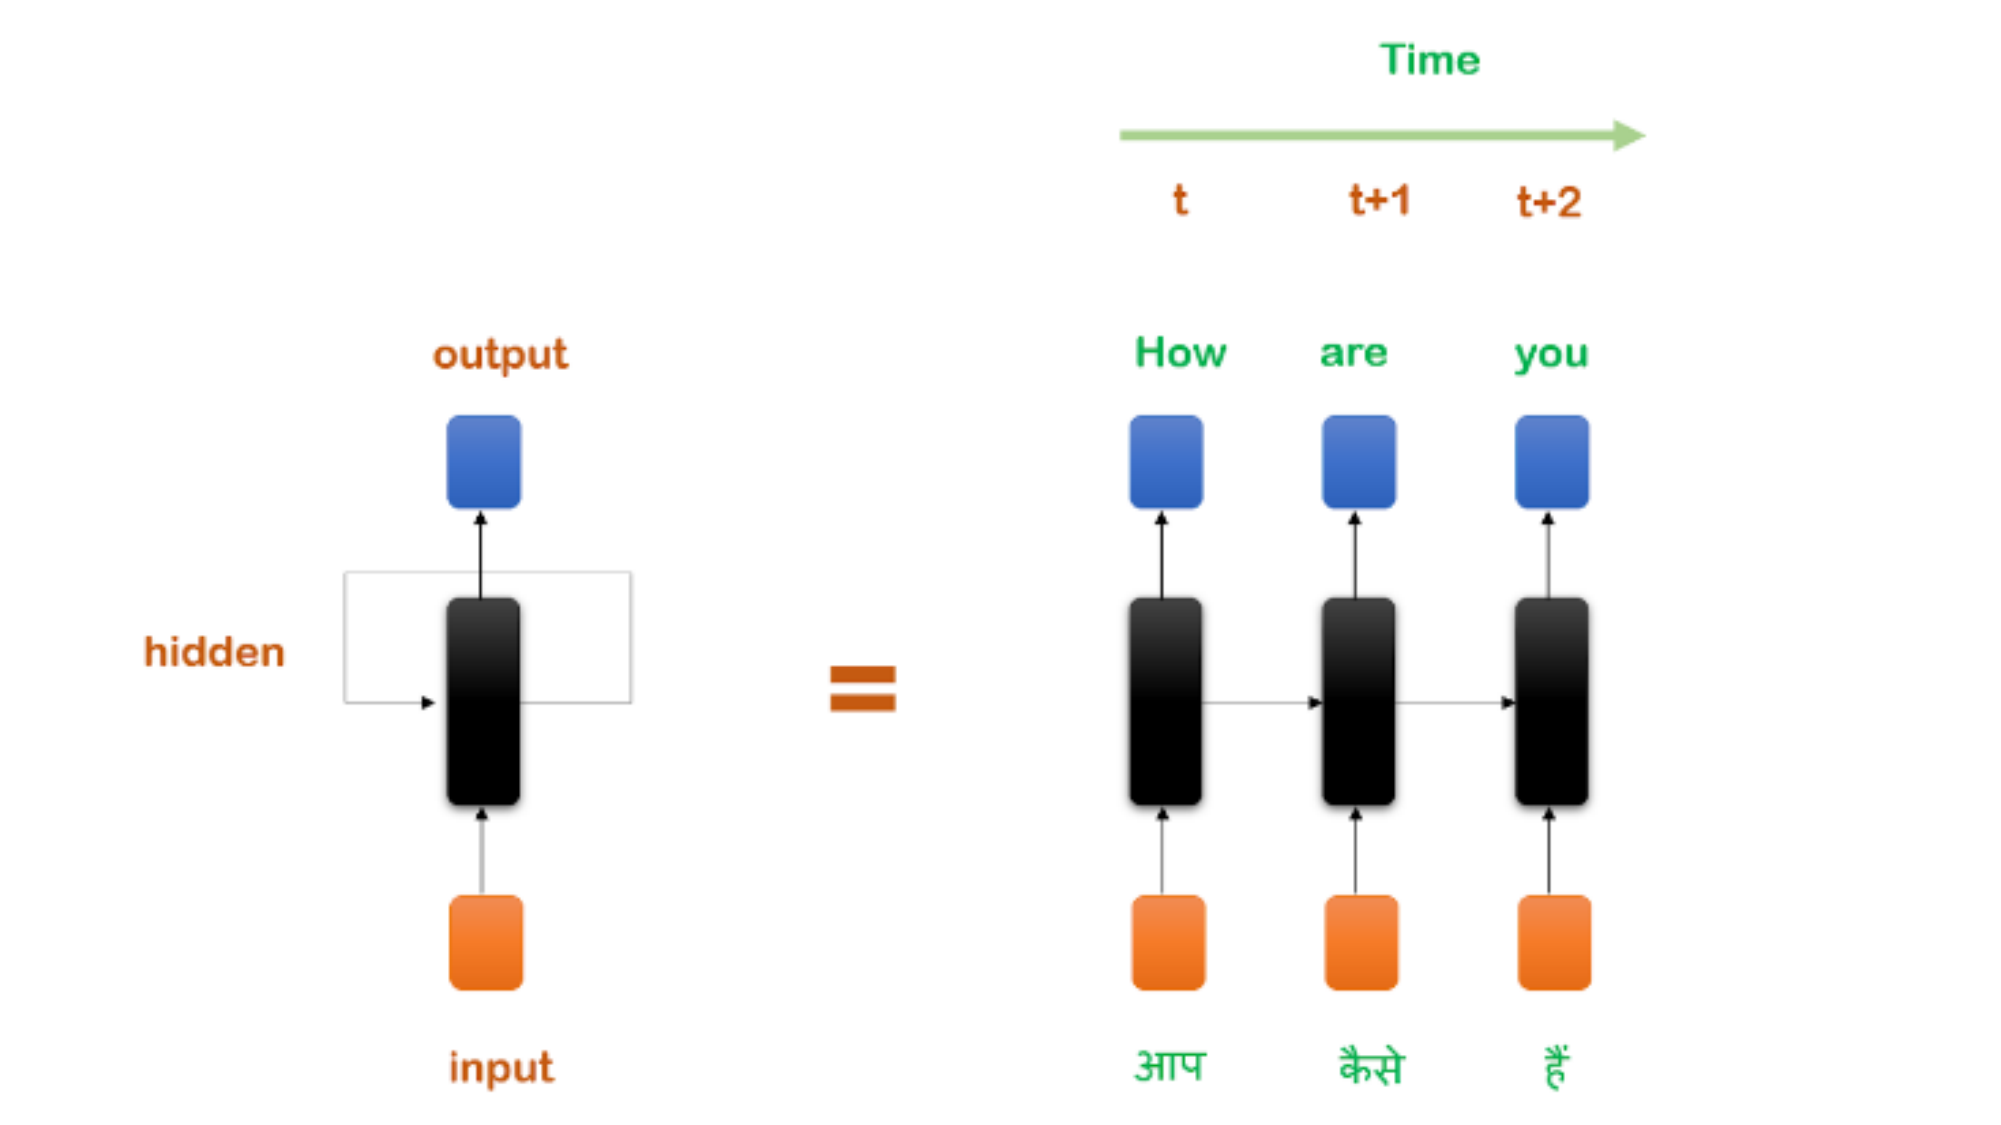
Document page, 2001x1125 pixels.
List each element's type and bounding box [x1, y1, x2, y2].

picture [82, 0, 1742, 1125]
